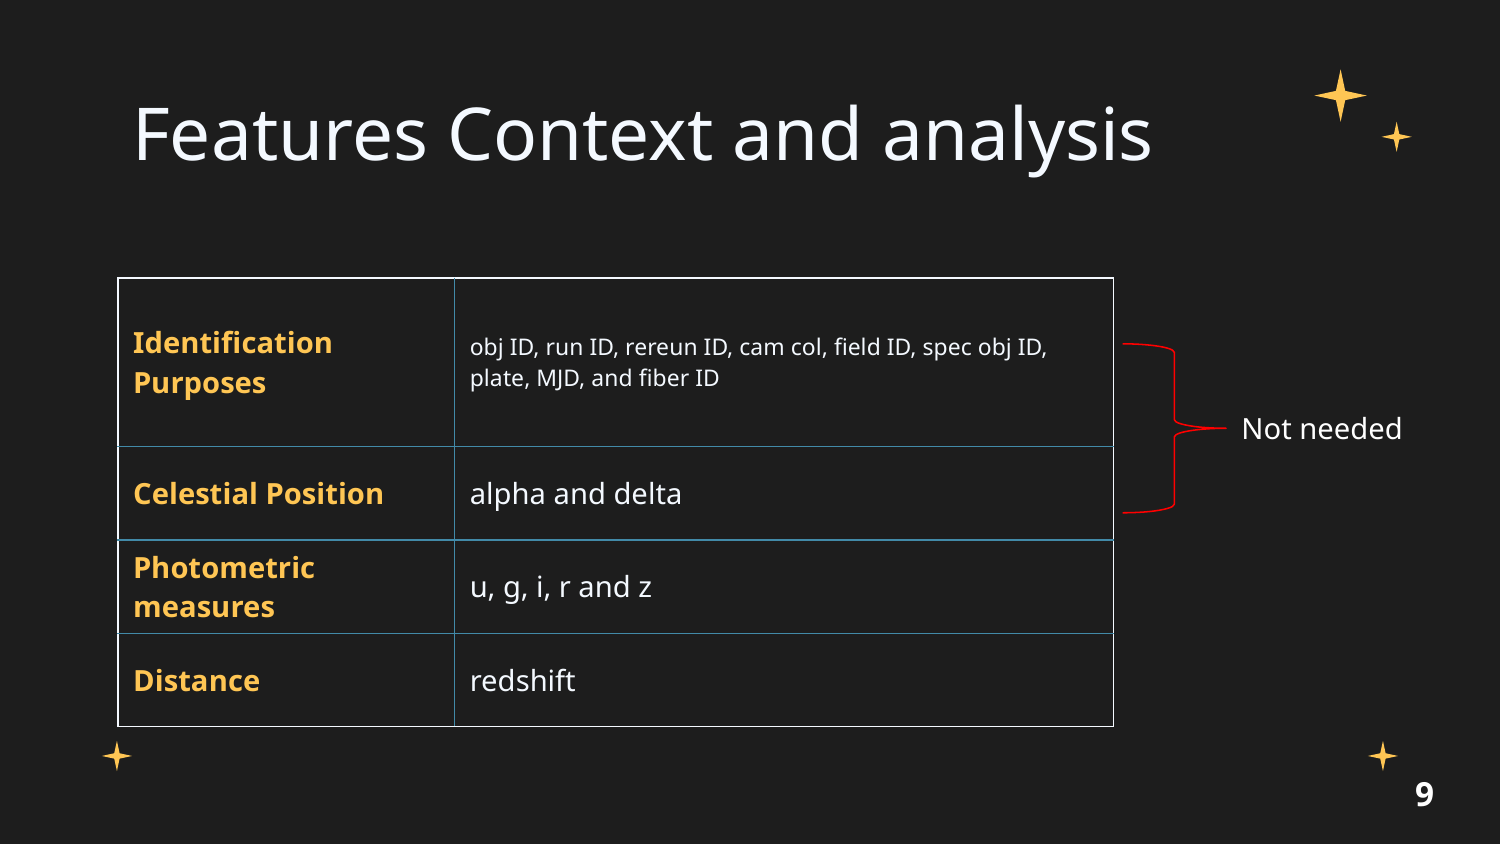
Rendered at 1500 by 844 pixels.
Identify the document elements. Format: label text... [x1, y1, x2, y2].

title Features Context and analysis [116, 72, 1383, 167]
table_header obj ID, run ID, rereun ID, cam col, field ID, spec obj ID, plate, MJD, and fiber ID [455, 279, 1113, 446]
table_cell u, g, i, r and z [455, 541, 1113, 633]
table_cell Celestial Position [119, 447, 454, 539]
text_box Not needed [1226, 402, 1423, 453]
text_box [1122, 343, 1226, 514]
table_header Identification Purposes [119, 279, 454, 446]
table_cell Distance [119, 634, 454, 726]
table_cell alpha and delta [455, 447, 1113, 539]
text_box [1383, 121, 1412, 152]
table_cell redshift [455, 634, 1113, 726]
table_cell Photometric measures [119, 541, 454, 633]
text_box 9 [1400, 765, 1480, 831]
